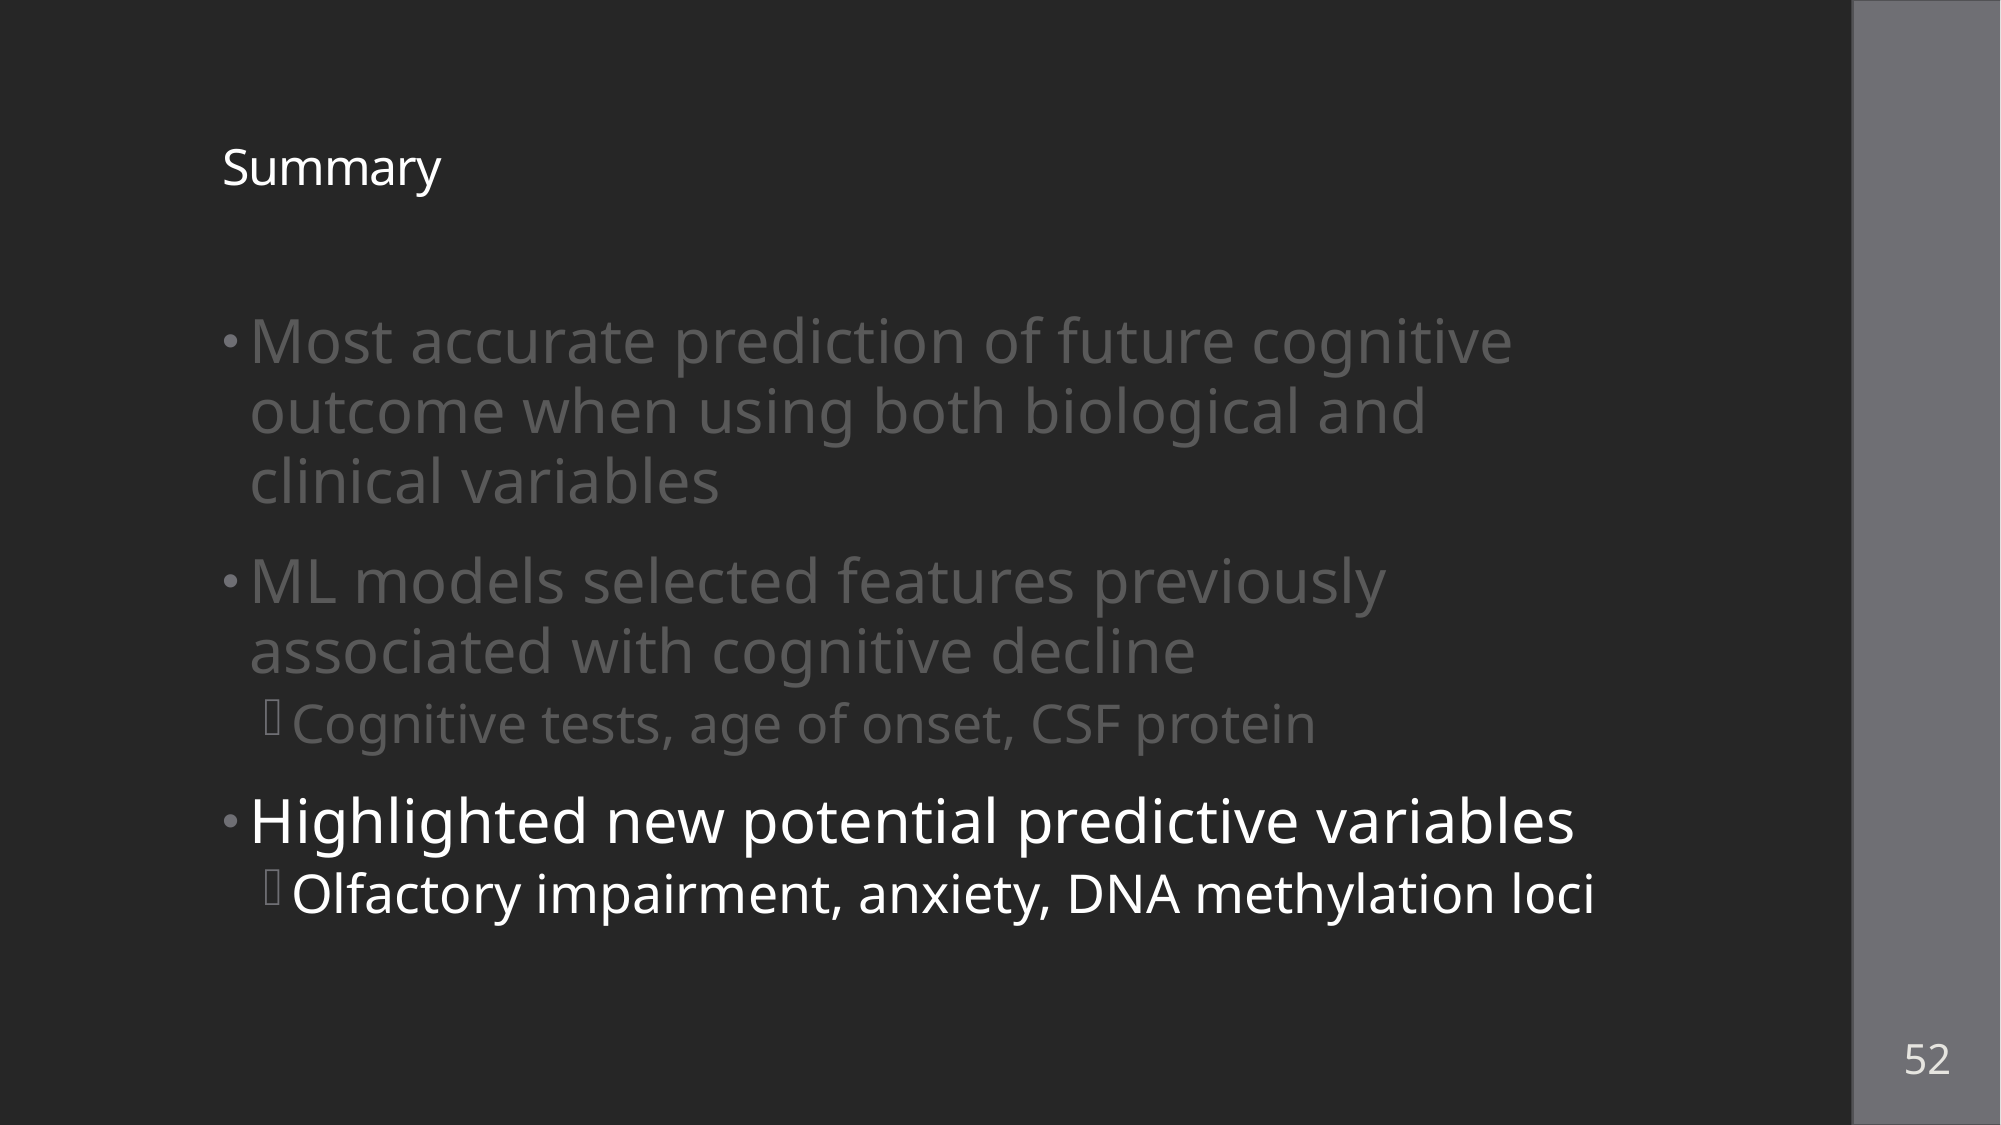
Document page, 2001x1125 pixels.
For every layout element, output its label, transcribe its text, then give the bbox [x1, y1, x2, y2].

slide_number 52 [1852, 1012, 2000, 1110]
title Summary [206, 60, 1797, 278]
list Most accurate prediction of future cognitive outcome when using both biological and clinical variables ML models selected features previously associated with cognitive decline Cognitive tests, age of onset, CSF protein Highlighted new potential predictive variables Olfactory impairment, anxiety, DNA methylation loci [206, 299, 1617, 1014]
